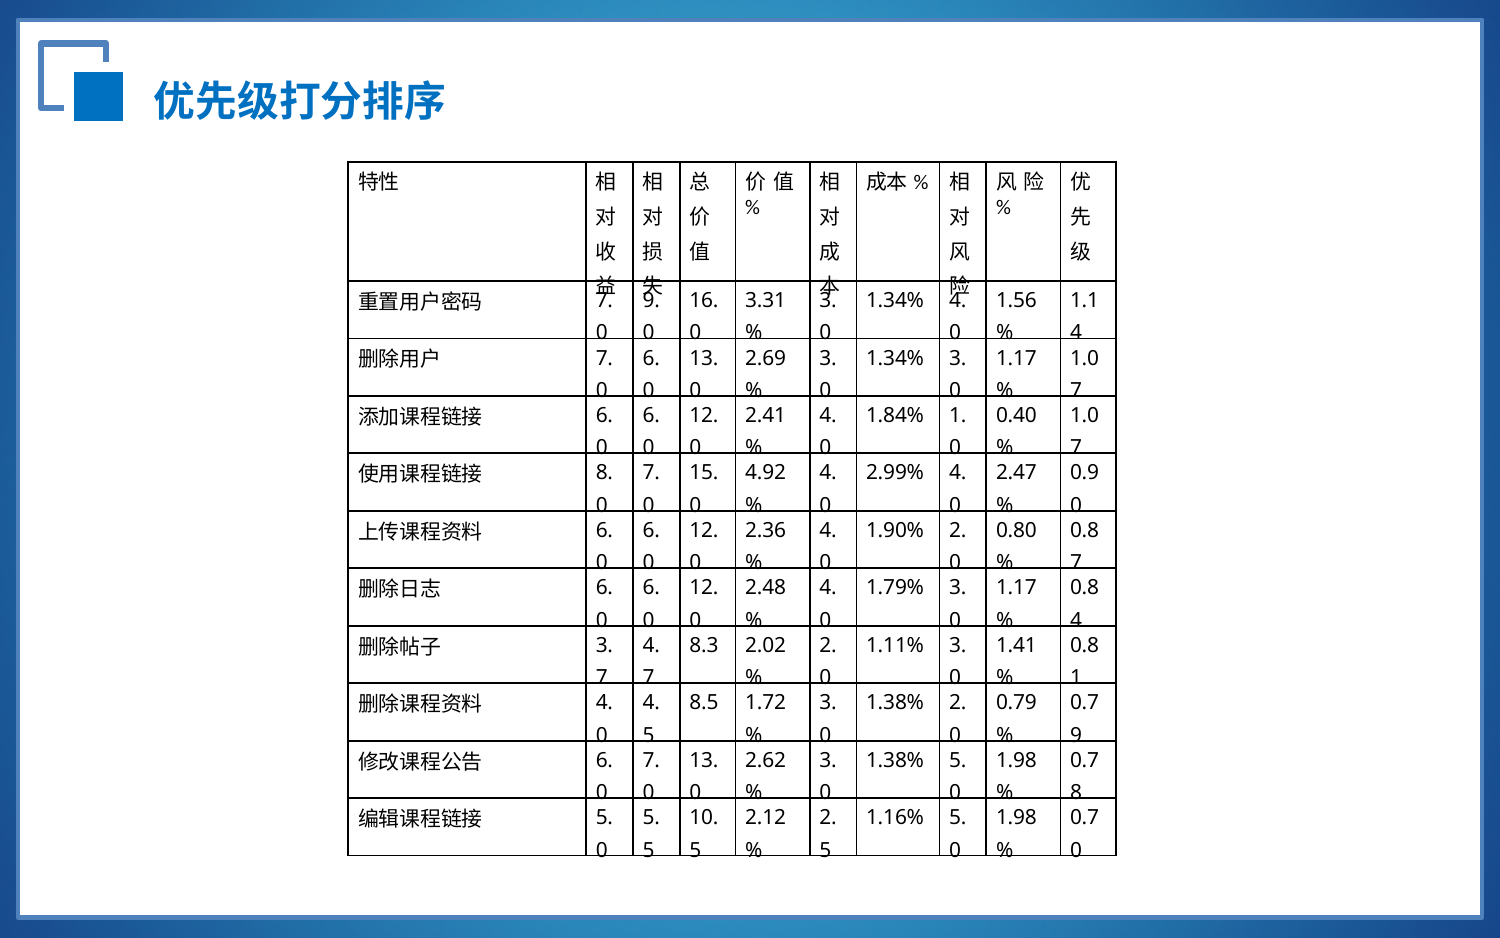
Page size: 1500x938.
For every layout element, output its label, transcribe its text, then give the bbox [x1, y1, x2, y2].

table_cell 6.0 [587, 569, 632, 625]
table_cell 3.7 [587, 627, 632, 682]
text_box [39, 41, 108, 110]
table_cell 0.87 [1061, 512, 1115, 567]
table_cell 1.38% [857, 742, 939, 797]
table_cell 4.0 [587, 684, 632, 740]
table_cell 6.0 [587, 397, 632, 452]
table_cell 2.0 [940, 512, 985, 567]
table_cell 2.5 [811, 799, 856, 855]
table_cell 0.84 [1061, 569, 1115, 625]
table_cell 1.98% [987, 742, 1060, 797]
table_cell 7.0 [587, 339, 632, 395]
table_cell 7.0 [634, 454, 679, 510]
table_cell 1.07 [1061, 339, 1115, 395]
table_cell 编辑课程链接 [349, 799, 585, 855]
table_cell 12.0 [681, 397, 735, 452]
table_cell 6.0 [587, 742, 632, 797]
text_box [16, 18, 1484, 920]
table_cell 0.78 [1061, 742, 1115, 797]
table_cell 4.0 [940, 454, 985, 510]
picture [0, 0, 1500, 938]
table_cell 2.69% [736, 339, 809, 395]
table_header 价值% [736, 163, 809, 280]
table_cell 1.11% [857, 627, 939, 682]
table_cell 0.80% [987, 512, 1060, 567]
table_cell 9.0 [634, 282, 679, 338]
table_cell 8.0 [587, 454, 632, 510]
table_header 特性 [349, 163, 585, 280]
table_cell 6.0 [587, 512, 632, 567]
table_cell 删除用户 [349, 339, 585, 395]
table_header 成本% [857, 163, 939, 280]
table_cell 0.79% [987, 684, 1060, 740]
table_cell 删除课程资料 [349, 684, 585, 740]
table_cell 0.90 [1061, 454, 1115, 510]
table_cell 4.92% [736, 454, 809, 510]
table_cell 修改课程公告 [349, 742, 585, 797]
table_cell 6.0 [634, 569, 679, 625]
table_cell 2.47% [987, 454, 1060, 510]
table_header 相对收益 [587, 163, 632, 280]
table_cell 1.41% [987, 627, 1060, 682]
table_cell 删除帖子 [349, 627, 585, 682]
table_cell 3.31% [736, 282, 809, 338]
table_cell 6.0 [634, 512, 679, 567]
table_cell 3.0 [940, 339, 985, 395]
table_cell 3.0 [940, 627, 985, 682]
table_cell 2.02% [736, 627, 809, 682]
table_cell 5.0 [587, 799, 632, 855]
table_cell 8.3 [681, 627, 735, 682]
table_header 相对风险 [940, 163, 985, 280]
table_cell 2.0 [940, 684, 985, 740]
table_cell 2.48% [736, 569, 809, 625]
table_cell 1.17% [987, 339, 1060, 395]
table_cell 1.07 [1061, 397, 1115, 452]
table_cell 12.0 [681, 512, 735, 567]
table_cell 重置用户密码 [349, 282, 585, 338]
table_cell 3.0 [811, 282, 856, 338]
table_header 总价值 [681, 163, 735, 280]
table_cell 8.5 [681, 684, 735, 740]
table_cell 0.40% [987, 397, 1060, 452]
table_cell 1.17% [987, 569, 1060, 625]
table_cell 1.34% [857, 339, 939, 395]
table_cell 4.5 [634, 684, 679, 740]
table_cell 4.0 [811, 569, 856, 625]
table_cell 4.7 [634, 627, 679, 682]
table_cell 7.0 [587, 282, 632, 338]
table_cell 4.0 [811, 454, 856, 510]
table_cell 0.79 [1061, 684, 1115, 740]
table_cell 5.0 [940, 799, 985, 855]
table_cell 5.0 [940, 742, 985, 797]
table_cell 1.14 [1061, 282, 1115, 338]
table_cell 1.16% [857, 799, 939, 855]
table_cell 4.0 [811, 512, 856, 567]
table_cell 1.34% [857, 282, 939, 338]
table_cell 0.81 [1061, 627, 1115, 682]
table_cell 上传课程资料 [349, 512, 585, 567]
text_box [67, 65, 130, 128]
table_cell 15.0 [681, 454, 735, 510]
table_cell 6.0 [634, 397, 679, 452]
table_cell 10.5 [681, 799, 735, 855]
table_cell 2.0 [811, 627, 856, 682]
table_cell 4.0 [940, 282, 985, 338]
table_cell 2.41% [736, 397, 809, 452]
table_cell 3.0 [811, 684, 856, 740]
table_cell 删除日志 [349, 569, 585, 625]
table_cell 2.12% [736, 799, 809, 855]
table_cell 1.0 [940, 397, 985, 452]
table_cell 5.5 [634, 799, 679, 855]
table_cell 16.0 [681, 282, 735, 338]
table_cell 1.90% [857, 512, 939, 567]
table_cell 使用课程链接 [349, 454, 585, 510]
table_cell 2.36% [736, 512, 809, 567]
table_cell 3.0 [811, 742, 856, 797]
table_cell 添加课程链接 [349, 397, 585, 452]
table_cell 4.0 [811, 397, 856, 452]
table_cell 2.99% [857, 454, 939, 510]
table_header 相对损失 [634, 163, 679, 280]
table_cell 2.62% [736, 742, 809, 797]
table_cell 12.0 [681, 569, 735, 625]
table_header 相对成本 [811, 163, 856, 280]
table_header 风险% [987, 163, 1060, 280]
table_cell 7.0 [634, 742, 679, 797]
table_cell 0.70 [1061, 799, 1115, 855]
text_box 优先级打分排序 [139, 67, 462, 132]
table_cell 13.0 [681, 339, 735, 395]
table_cell 1.79% [857, 569, 939, 625]
table_cell 6.0 [634, 339, 679, 395]
table_cell 1.84% [857, 397, 939, 452]
table_cell 3.0 [811, 339, 856, 395]
table_cell 13.0 [681, 742, 735, 797]
table_cell 1.56% [987, 282, 1060, 338]
table_cell 1.72% [736, 684, 809, 740]
table_cell 3.0 [940, 569, 985, 625]
table_cell 1.98% [987, 799, 1060, 855]
table_cell 1.38% [857, 684, 939, 740]
table_header 优先级 [1061, 163, 1115, 280]
